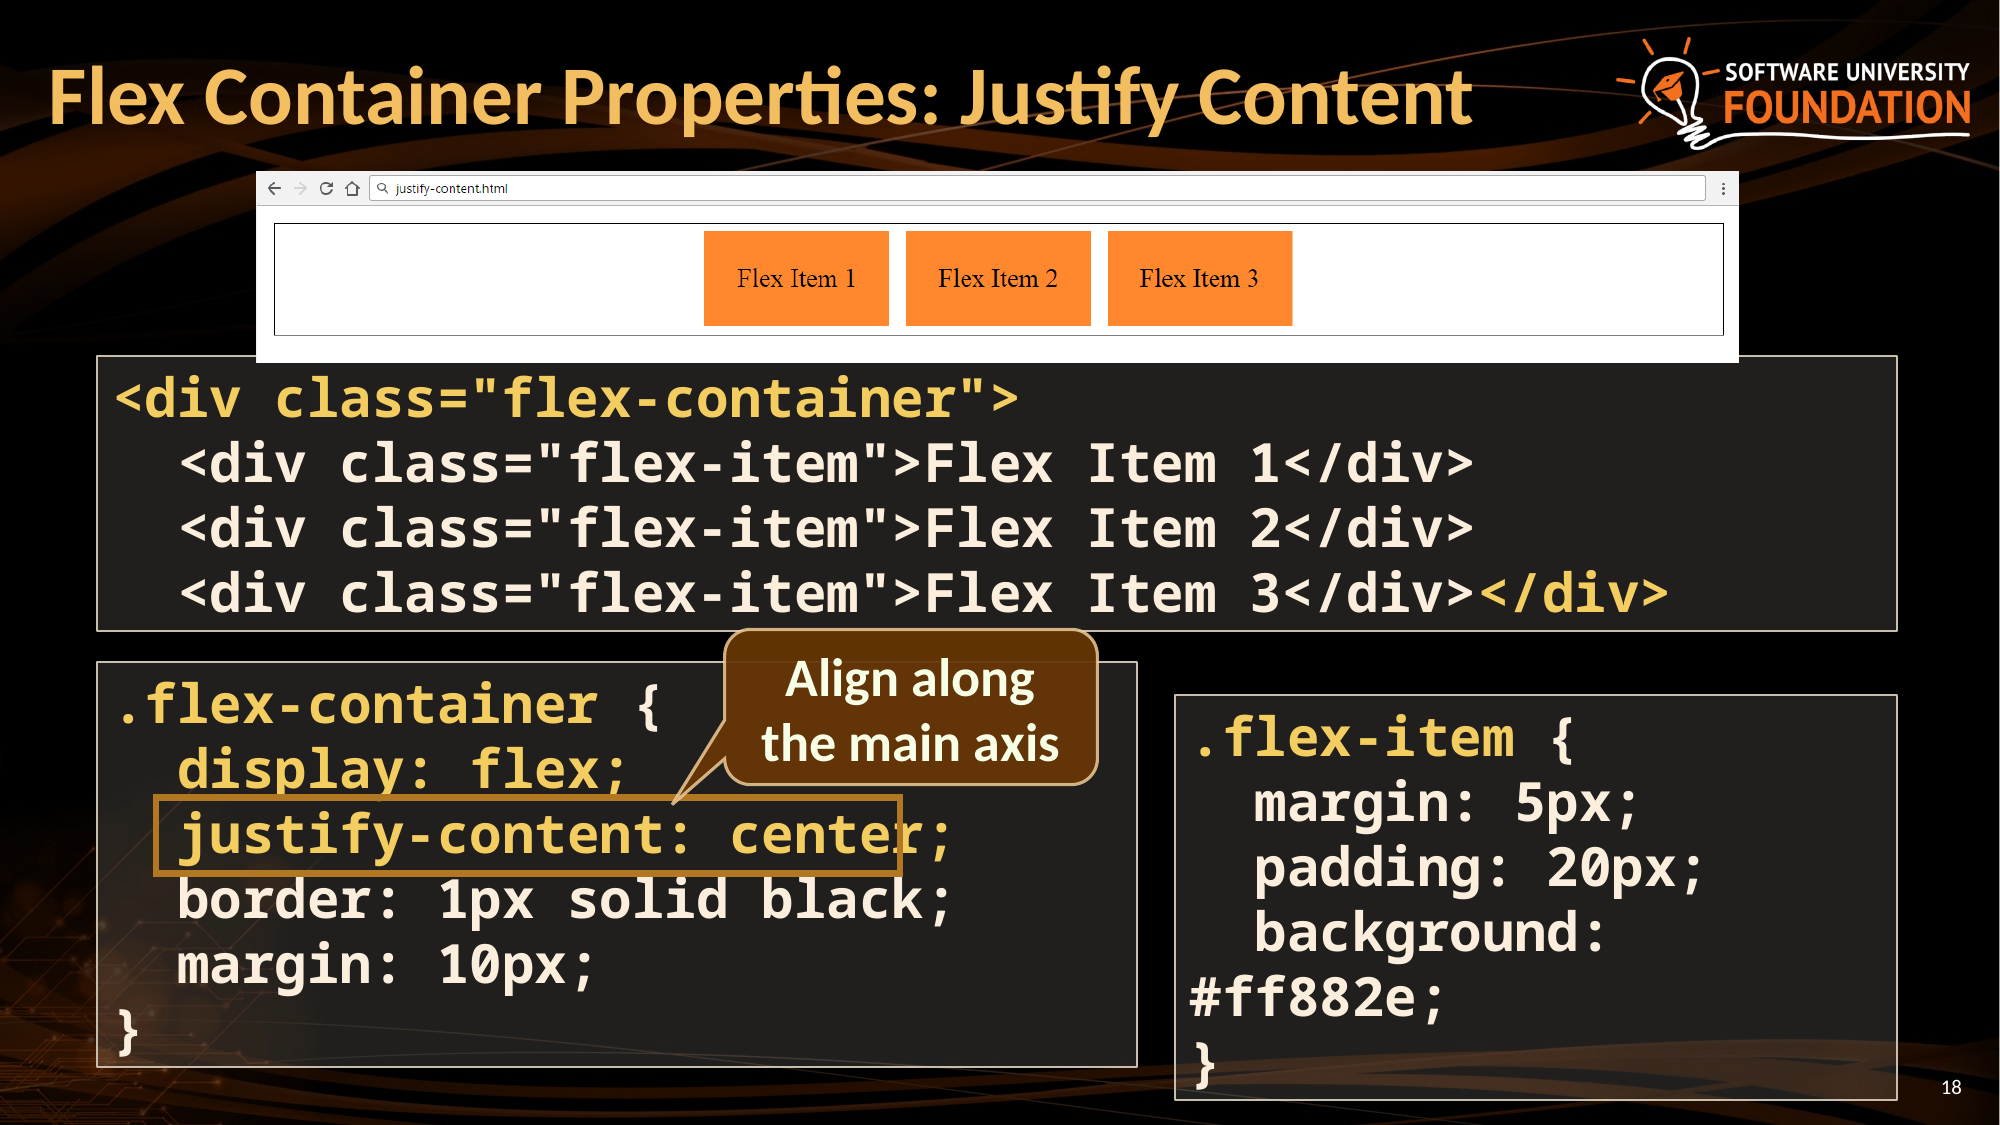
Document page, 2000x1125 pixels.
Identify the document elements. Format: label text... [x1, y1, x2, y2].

text_box .flex-container { display: flex; justify-content: center; border: 1px solid black; margin: 10px; } [97, 662, 1138, 1067]
picture [0, 0, 2000, 1125]
slide_number 18 [1897, 1070, 1968, 1103]
text_box [155, 796, 901, 875]
text_box Align along the main axis [671, 628, 1099, 806]
text_box .flex-item { margin: 5px; padding: 20px; background: #ff882e; } [1174, 695, 1898, 1100]
title Flex Container Properties: Justify Content [30, 6, 1602, 189]
text_box <div class="flex-container"> <div class="flex-item">Flex Item 1</div> <div class="flex-item">Flex Item 2</div> <div class="flex-item">Flex Item 3</div></div> [97, 356, 1898, 631]
